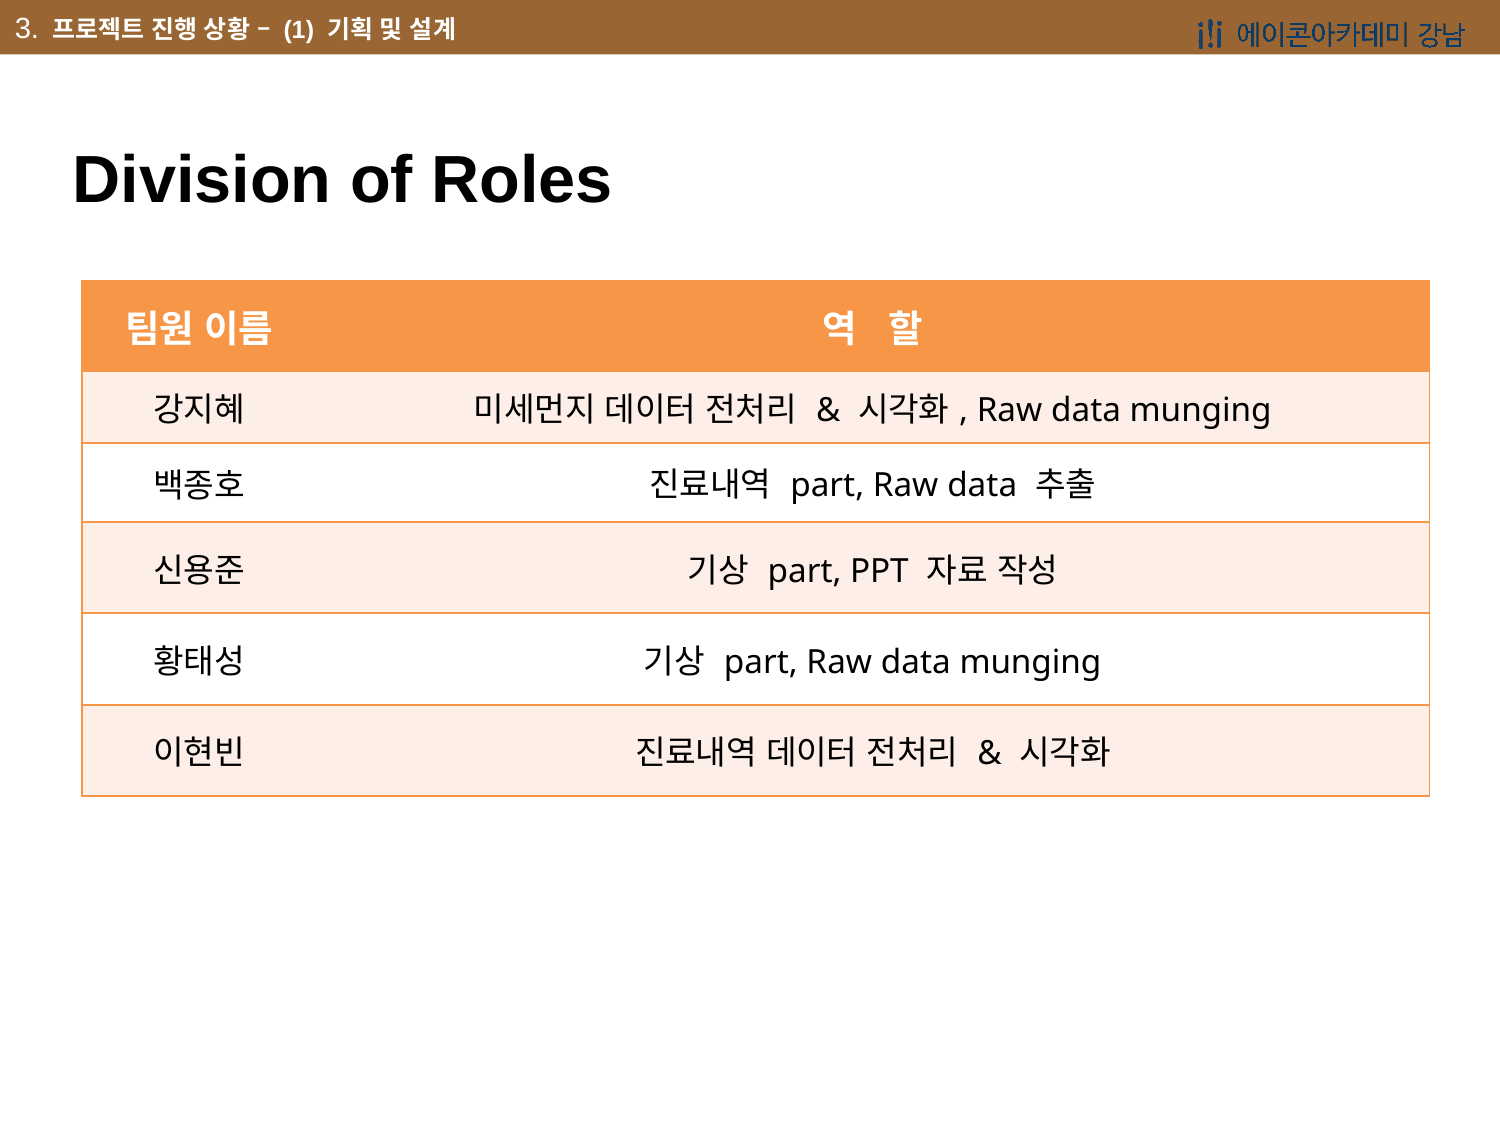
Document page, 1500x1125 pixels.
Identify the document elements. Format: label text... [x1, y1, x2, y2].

table_cell 기상 part, PPT 자료 작성 [316, 523, 1429, 612]
table_cell 진료내역 데이터 전처리 & 시각화 [316, 706, 1429, 795]
table_cell 신용준 [83, 523, 316, 612]
table_cell 진료내역 part, Raw data 추출 [316, 444, 1429, 521]
table_cell 기상 part, Raw data munging [316, 614, 1429, 704]
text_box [0, 0, 1500, 55]
table_header 팀원 이름 [83, 282, 316, 370]
table_cell 미세먼지 데이터 전처리 & 시각화, Raw data munging [316, 372, 1429, 442]
table_cell 이현빈 [83, 706, 316, 795]
text_box Division of Roles [57, 128, 629, 224]
table_cell 백종호 [83, 444, 316, 521]
table_cell 황태성 [83, 614, 316, 704]
table_cell 강지혜 [83, 372, 316, 442]
table_header 역 할 [316, 282, 1429, 370]
